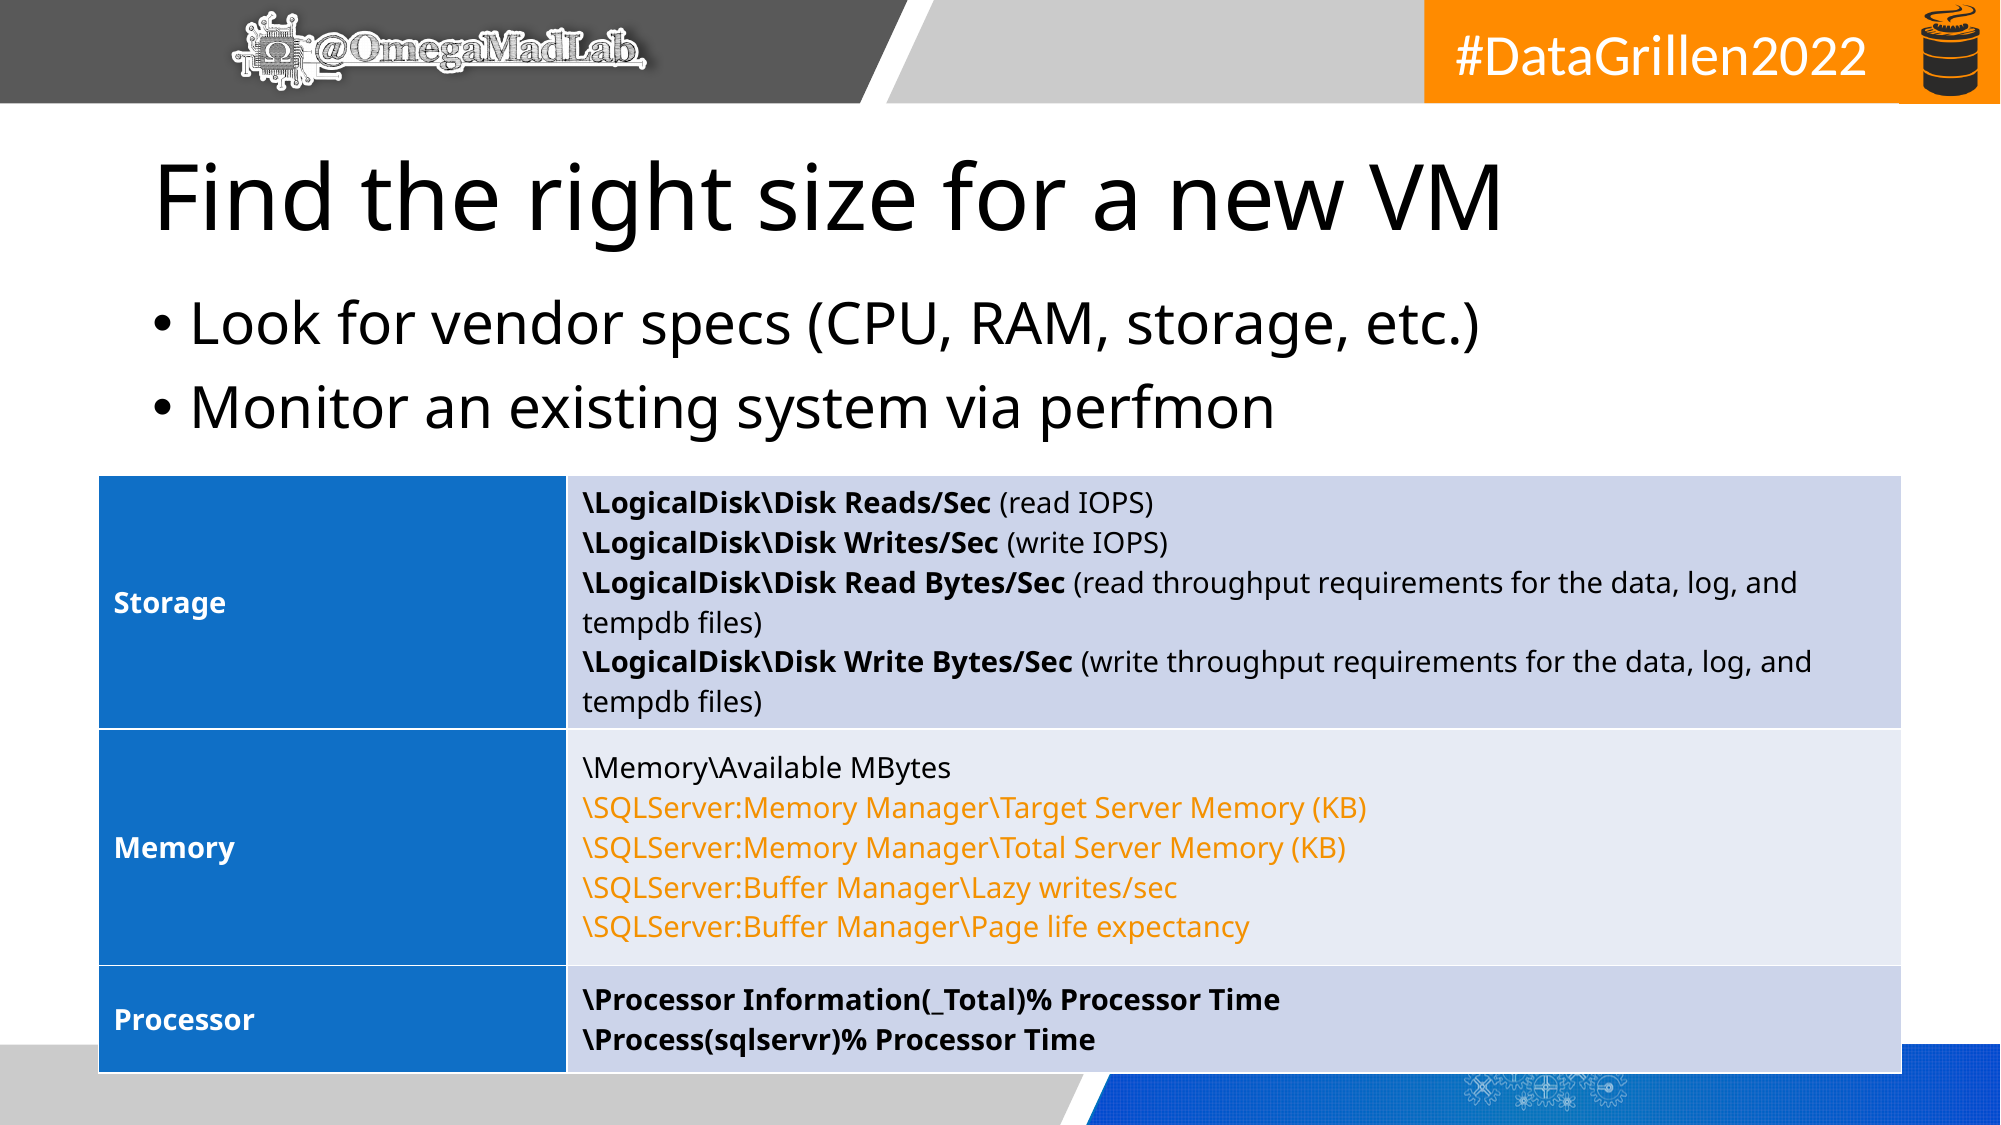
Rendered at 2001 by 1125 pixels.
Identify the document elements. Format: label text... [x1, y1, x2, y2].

picture [1900, 0, 2001, 104]
table_cell \Memory\Available MBytes \SQLServer:Memory Manager\Target Server Memory (KB) \SQLServer:Memory Manager\Total Server Memory (KB) \SQLServer:Buffer Manager\Lazy writes/sec \SQLServer:Buffer Manager\Page life expectancy [568, 730, 1901, 965]
list Look for vendor specs (CPU, RAM, storage, etc.) Monitor an existing system via perfmon [137, 286, 1863, 474]
picture [1089, 1044, 2001, 1125]
table_cell Processor [99, 966, 566, 1072]
table_cell Memory [99, 730, 566, 965]
table_cell \Processor Information(_Total)% Processor Time \Process(sqlservr)% Processor Time [568, 966, 1901, 1072]
table_header \LogicalDisk\Disk Reads/Sec (read IOPS) \LogicalDisk\Disk Writes/Sec (write IOPS) \LogicalDisk\Disk Read Bytes/Sec (read throughput requirements for the data, log, and tempdb files) \LogicalDisk\Disk Write Bytes/Sec (write throughput requirements for the data, log, and tempdb files) [568, 476, 1901, 728]
picture [229, 9, 650, 94]
table_header Storage [99, 476, 566, 728]
title Find the right size for a new VM [137, 123, 1863, 278]
